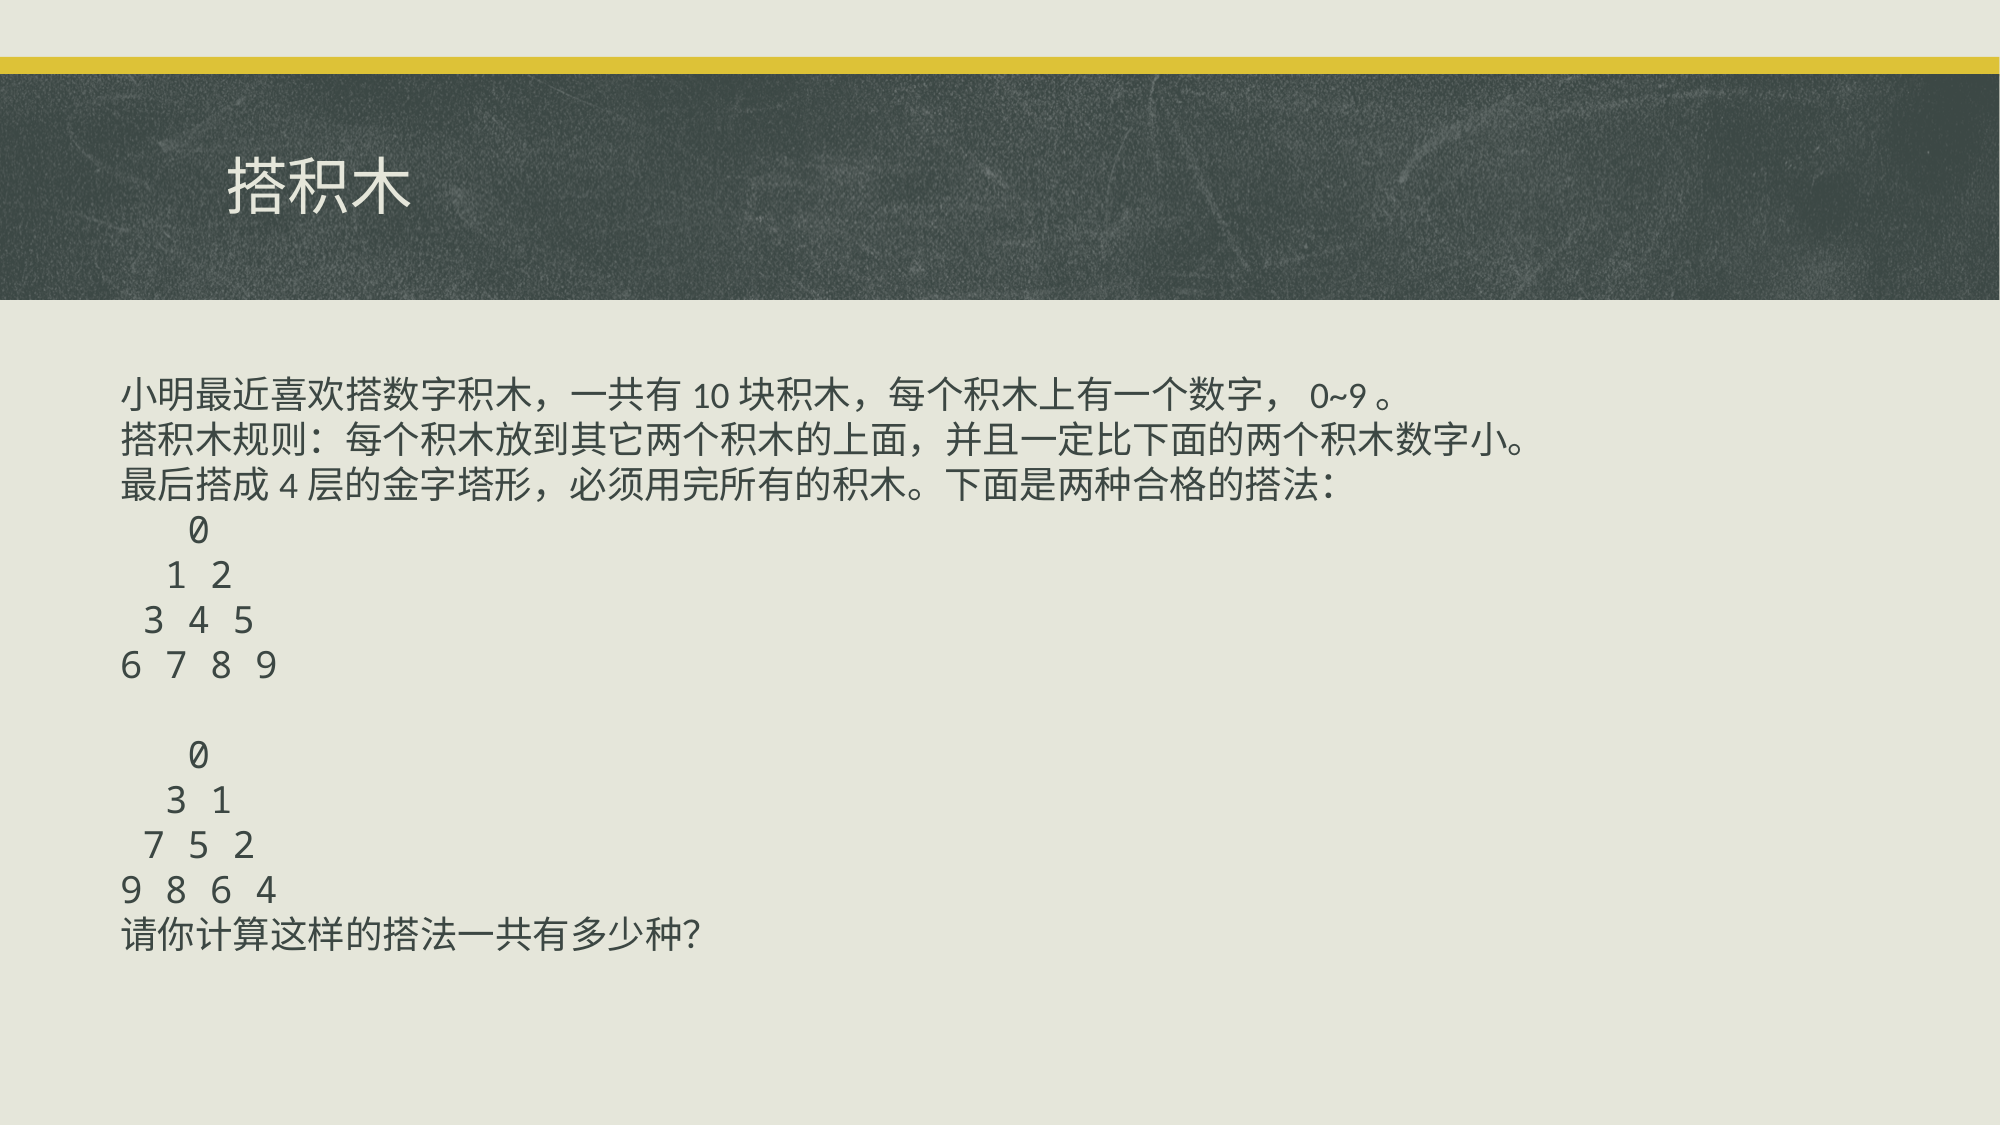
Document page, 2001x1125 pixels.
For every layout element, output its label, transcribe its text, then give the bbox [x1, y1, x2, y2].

title 搭积木 [210, 76, 1790, 300]
picture [0, 74, 2000, 300]
text_box 小明最近喜欢搭数字积木，一共有10块积木，每个积木上有一个数字，0~9。 搭积木规则：每个积木放到其它两个积木的上面，并且一定比下面的两个积木数字小。 最后搭成4层的金字塔形，必须用完所有的积木。下面是两种合格的搭法： 0 1 2 3 4 5 6 7 8 9 0 3 1 7 5 2 9 8 6 4 请你计算这样的搭法一共有多少种？ [105, 363, 1870, 963]
